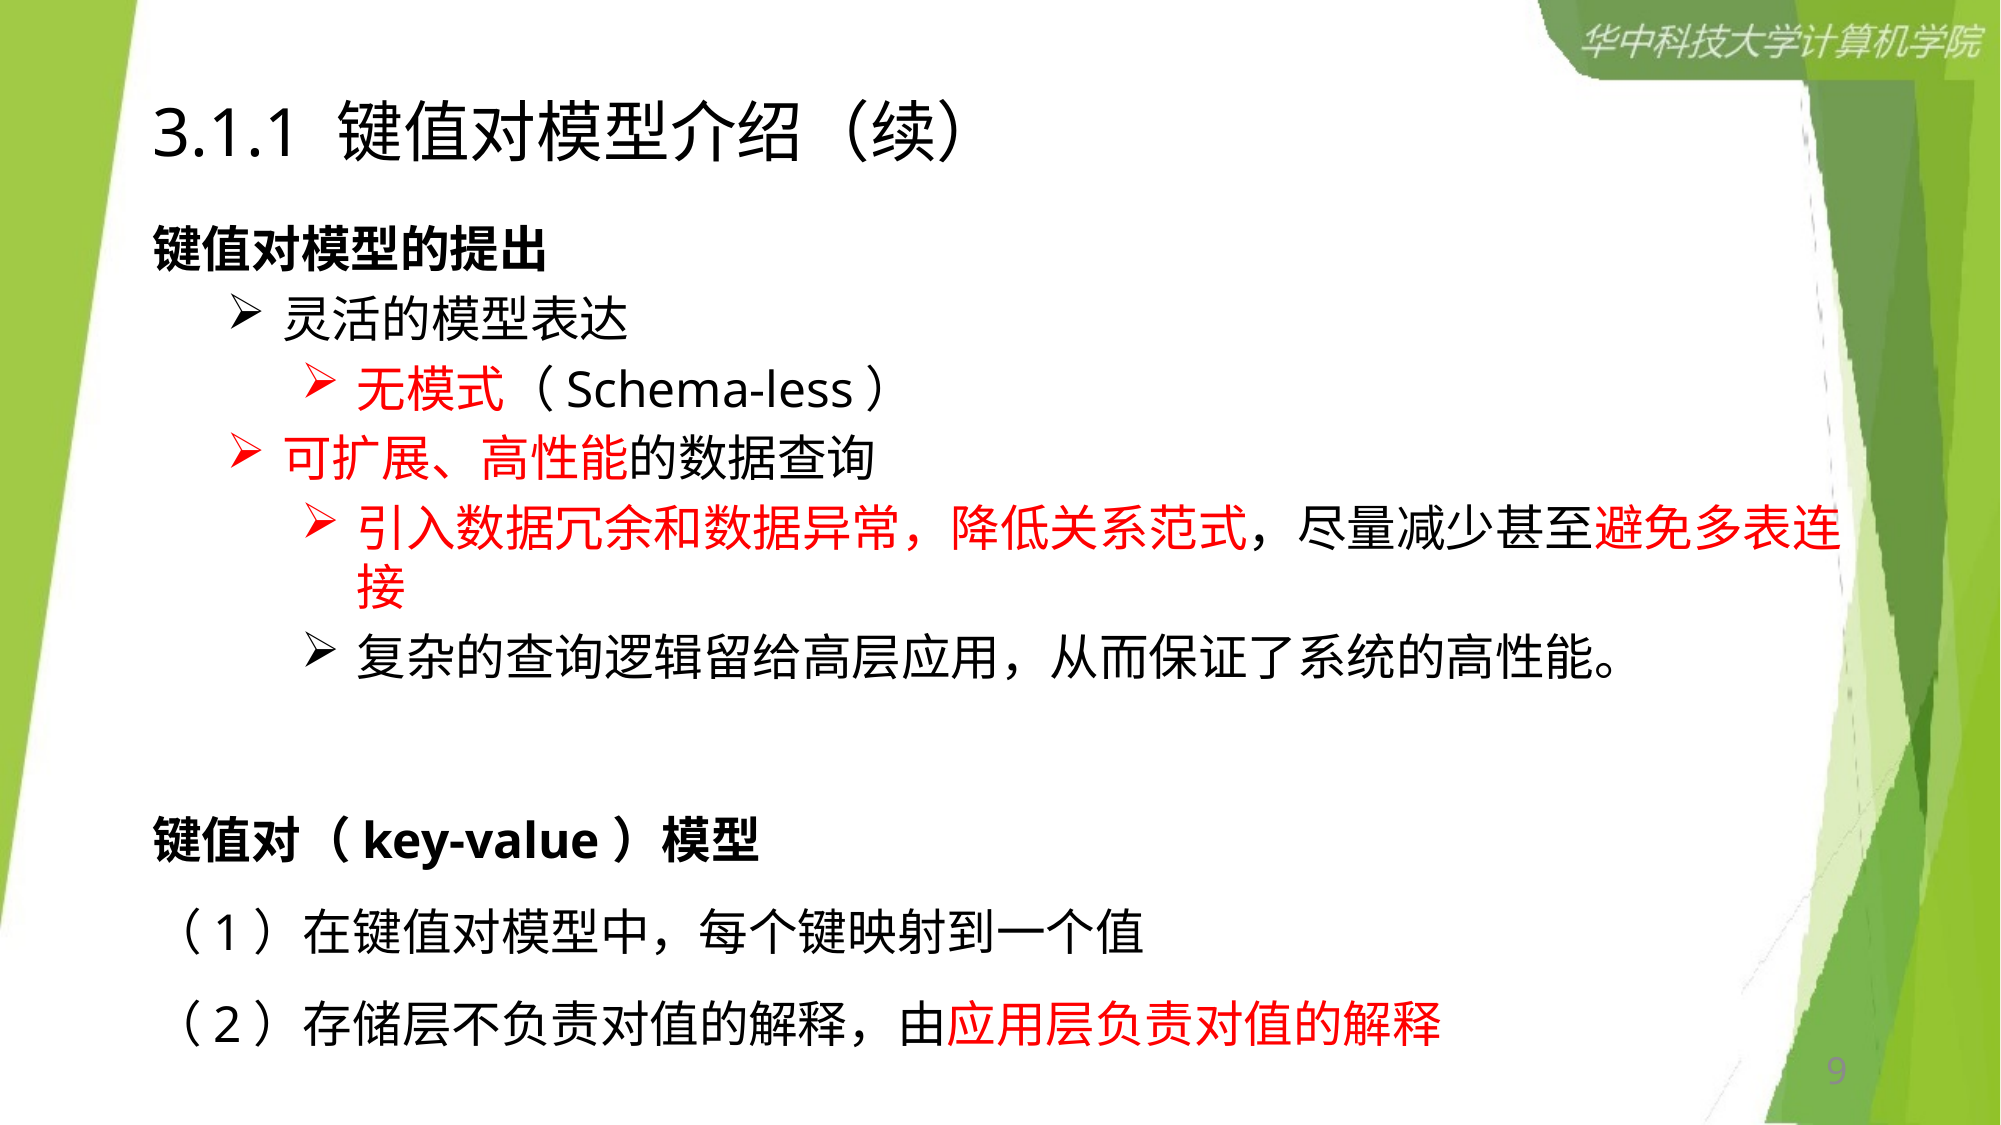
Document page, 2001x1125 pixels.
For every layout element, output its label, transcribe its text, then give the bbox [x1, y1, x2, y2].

picture [0, 0, 2001, 1125]
title 3.1.1 键值对模型介绍（续） [137, 59, 1863, 210]
list 键值对模型的提出 灵活的模型表达 无模式（Schema-less） 可扩展、高性能的数据查询 引入数据冗余和数据异常，降低关系范式，尽量减少甚至避免多表连接 复杂的查询逻辑留给高层应用，从而保证了系统的高性能。 键值对（key-value）模型 （1）在键值对模型中，每个键映射到一个值 （2）存储层不负责对值的解释，由应用层负责对值的解释 [137, 210, 1863, 1065]
slide_number 9 [1412, 1042, 1863, 1103]
